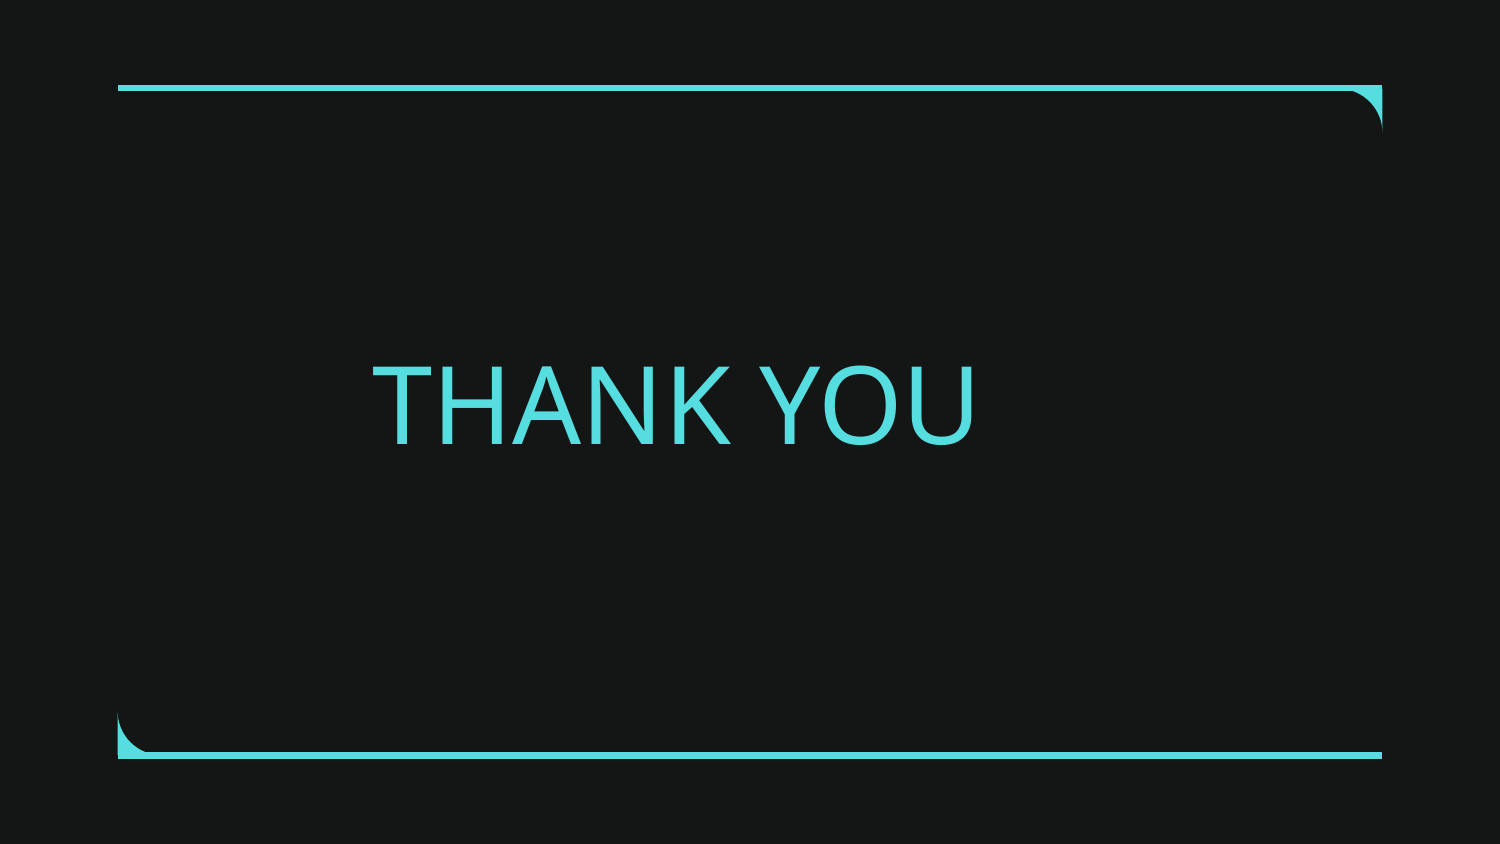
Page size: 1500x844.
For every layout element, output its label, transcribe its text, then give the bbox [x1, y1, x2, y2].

text_box THANK YOU [357, 329, 1108, 474]
